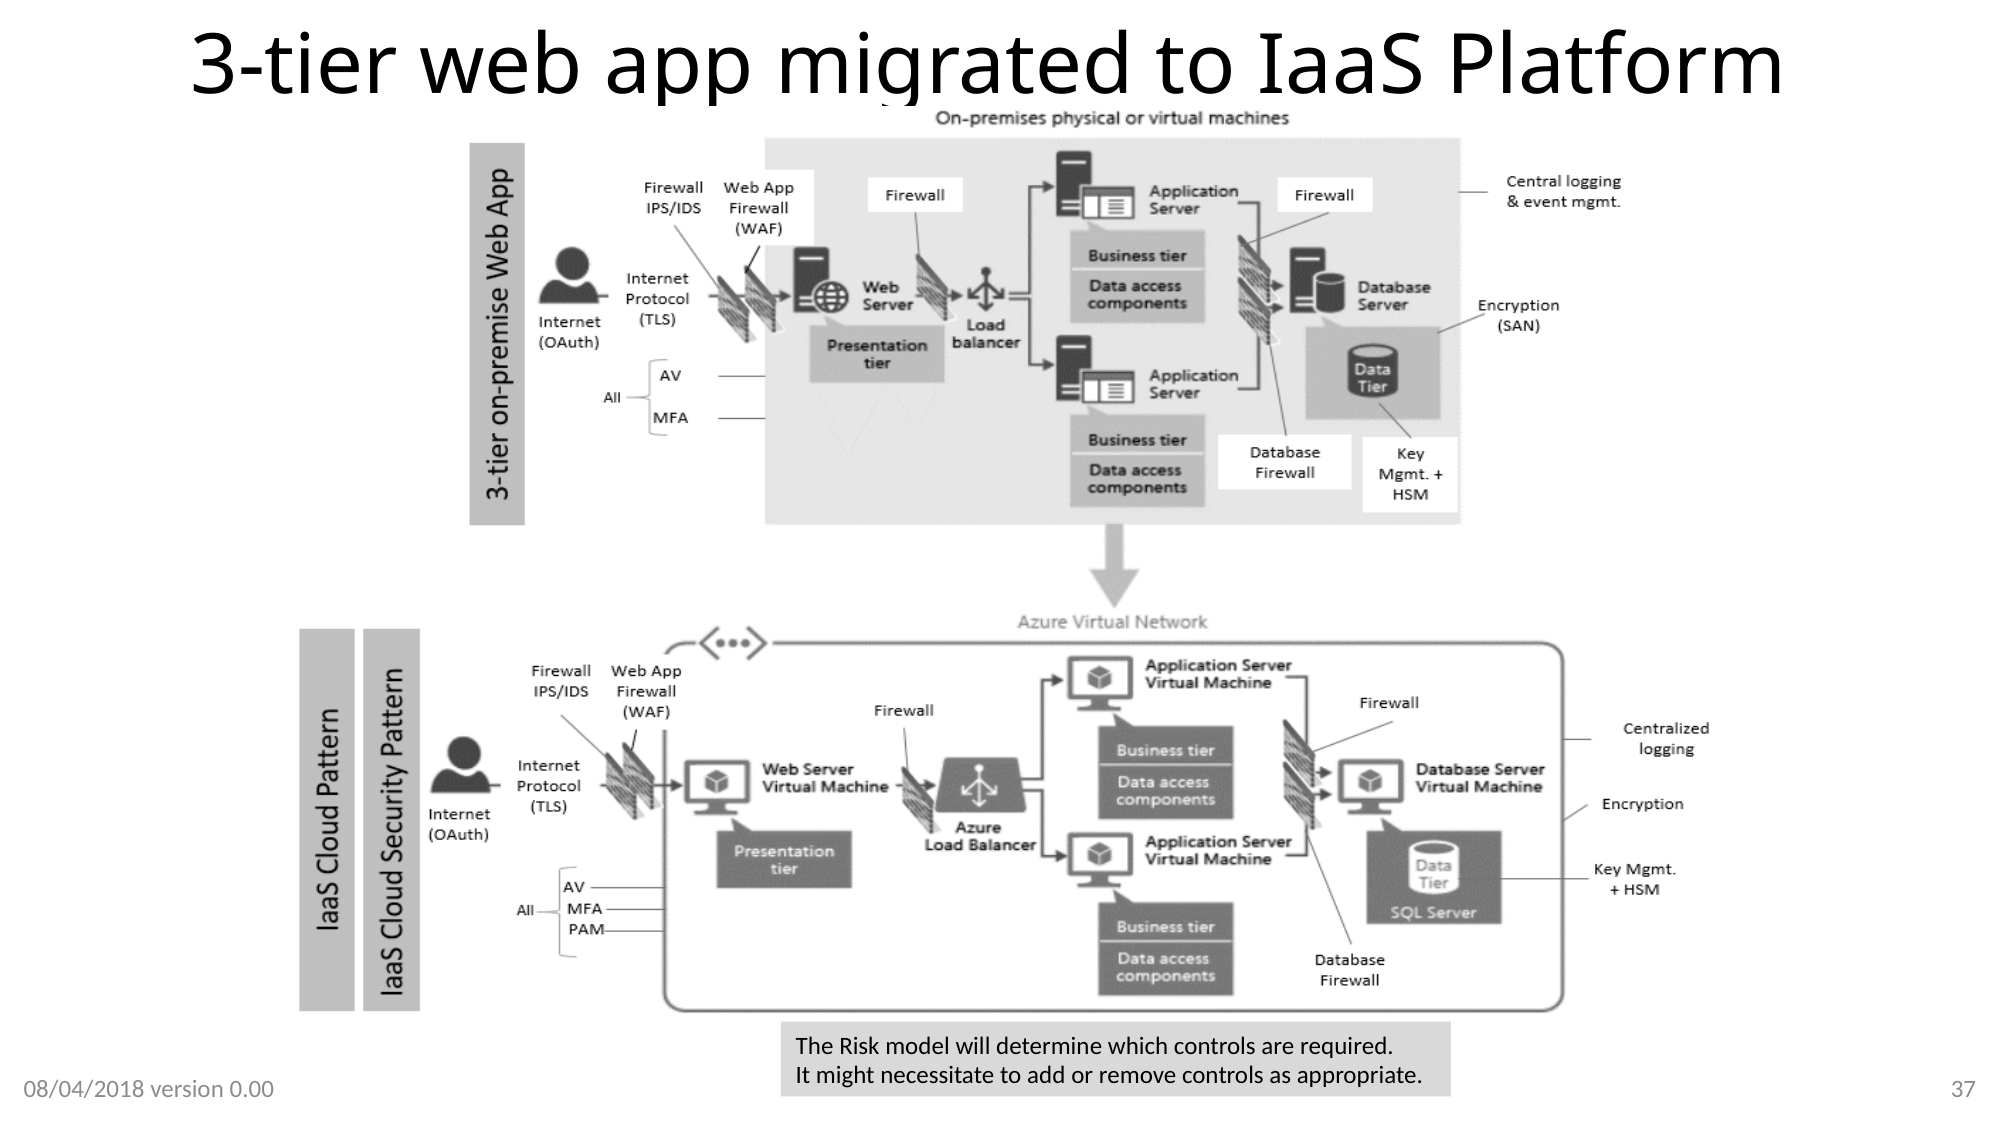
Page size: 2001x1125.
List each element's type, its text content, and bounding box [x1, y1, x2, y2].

slide_number 37 [1541, 1057, 1992, 1118]
text_box The Risk model will determine which controls are required. It might necessitate to add or remove controls as appropriate. [780, 1024, 1451, 1097]
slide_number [8, 1057, 459, 1118]
text_box 3-tier web app migrated to IaaS Platform [176, 2, 1883, 118]
picture [284, 106, 1716, 1024]
